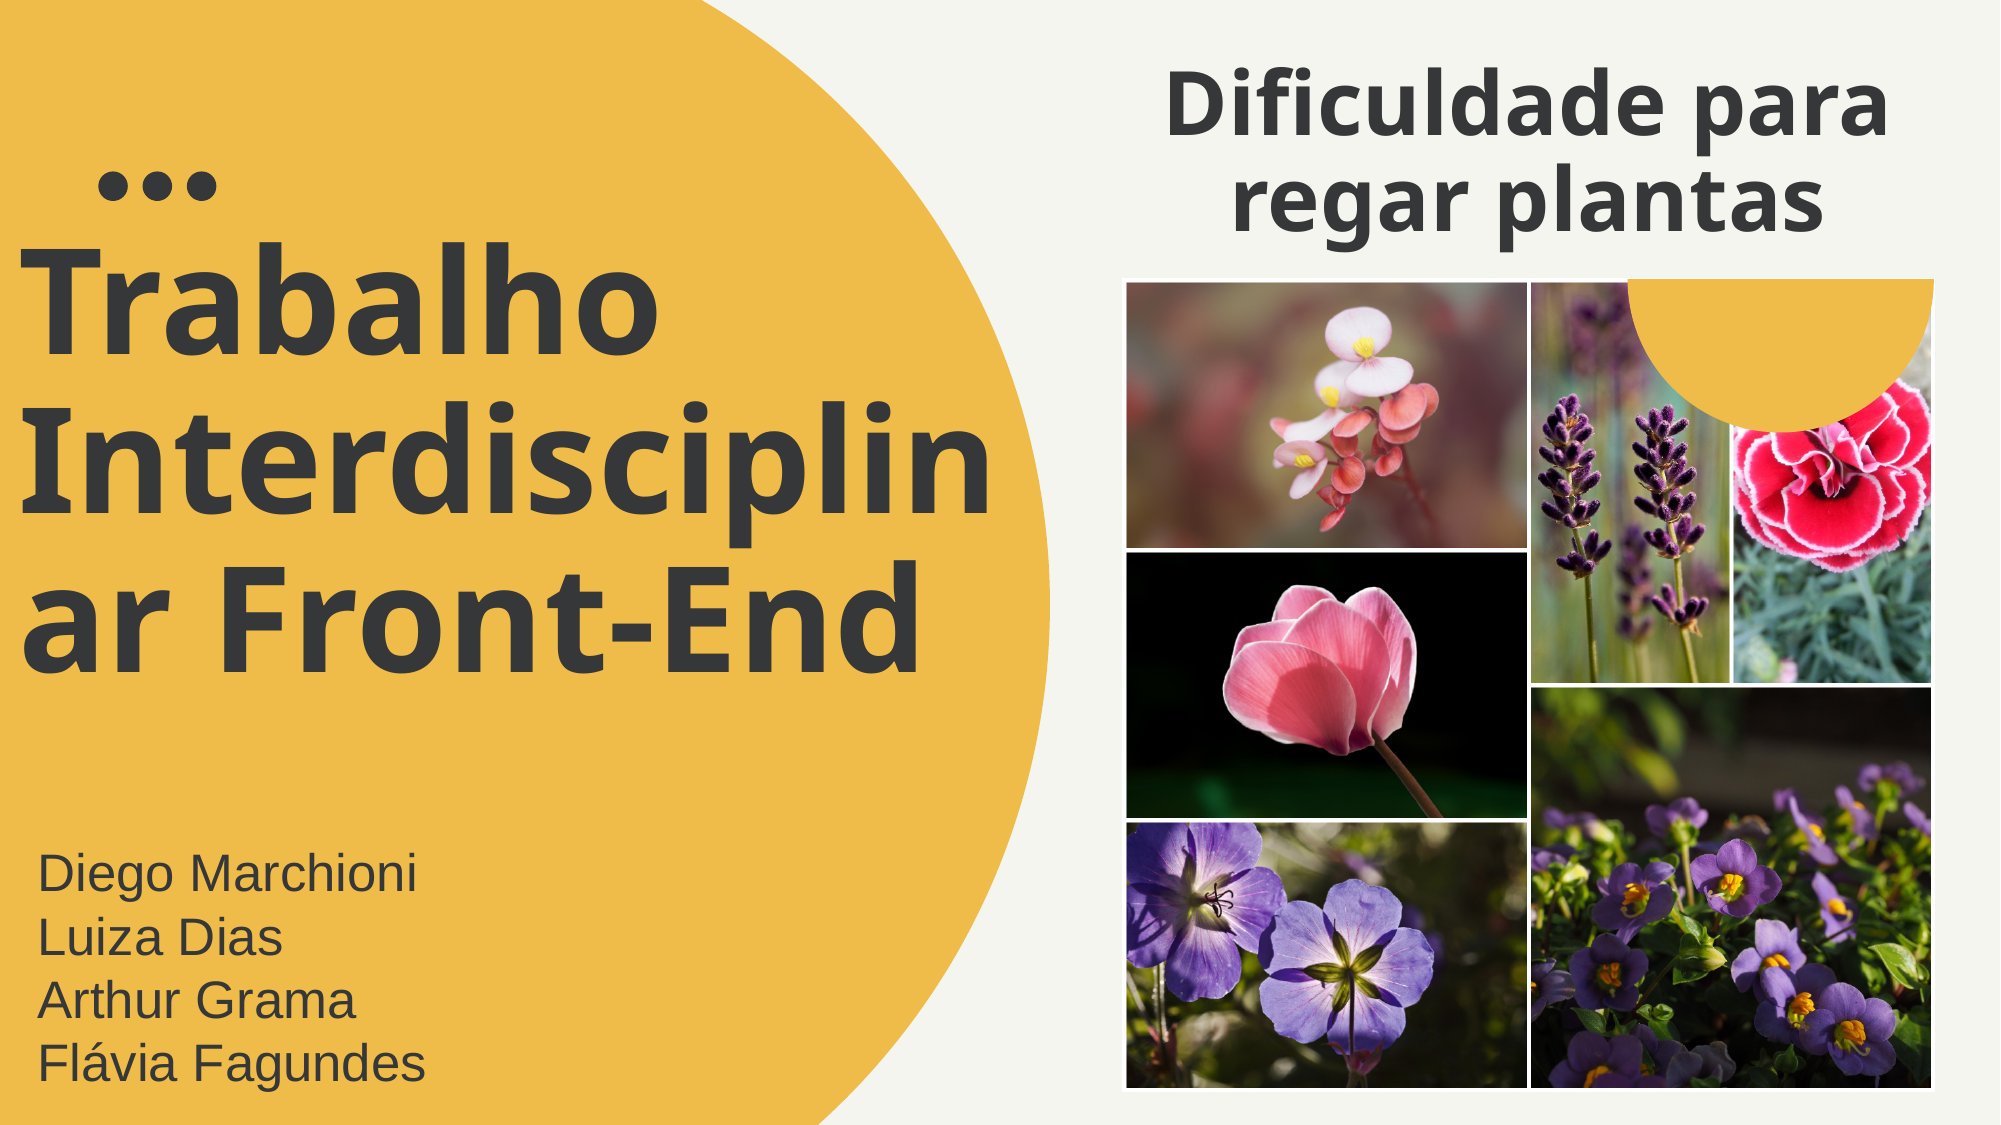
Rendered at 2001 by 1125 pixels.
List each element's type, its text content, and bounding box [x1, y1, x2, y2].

title Trabalho Interdisciplinar Front-End [18, 263, 1045, 668]
text_box Dificuldade para regar plantas [1105, 0, 1951, 357]
text_box Diego Marchioni Luiza Dias Arthur Grama Flávia Fagundes [17, 829, 618, 1103]
picture [1121, 278, 1935, 1092]
